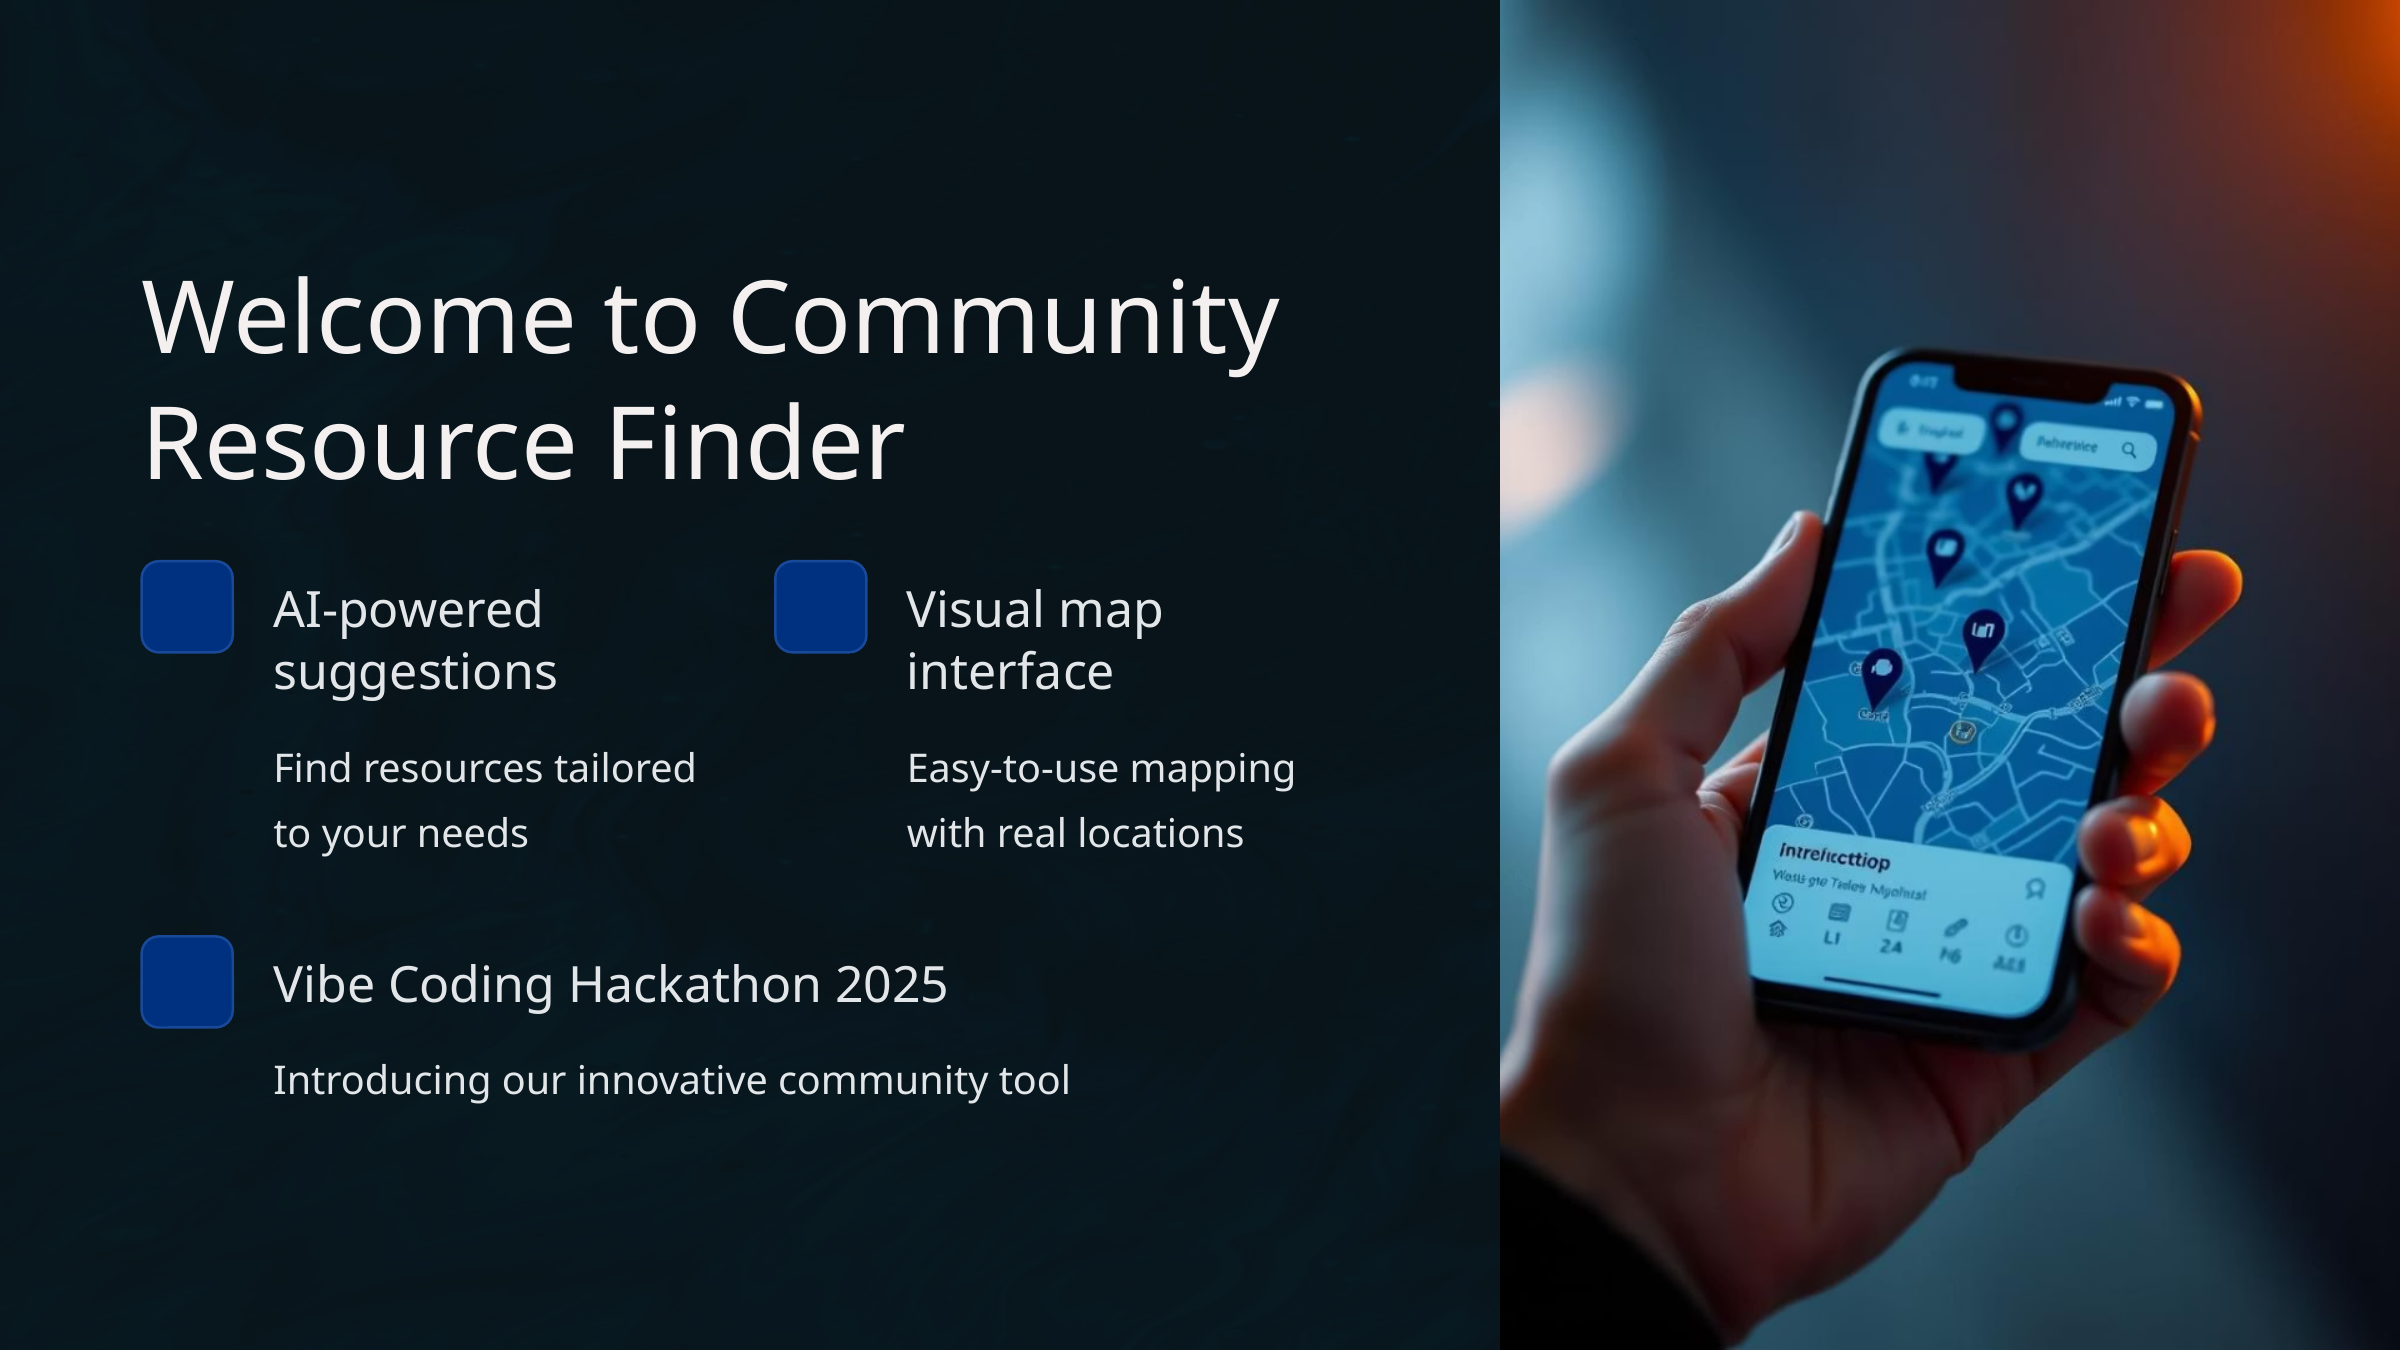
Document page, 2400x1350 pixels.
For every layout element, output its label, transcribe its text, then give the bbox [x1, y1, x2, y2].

text_box Visual map interface [906, 575, 1359, 702]
text_box Vibe Coding Hackathon 2025 [273, 950, 976, 1014]
text_box [141, 561, 233, 653]
text_box AI-powered suggestions [273, 575, 725, 702]
text_box Welcome to Community Resource Finder [141, 247, 1359, 501]
text_box Easy-to-use mapping with real locations [906, 725, 1359, 856]
text_box [775, 561, 867, 653]
text_box Introducing our innovative community tool [273, 1037, 1359, 1103]
text_box [141, 936, 233, 1028]
text_box Find resources tailored to your needs [273, 725, 725, 856]
picture [1499, 0, 2400, 1350]
